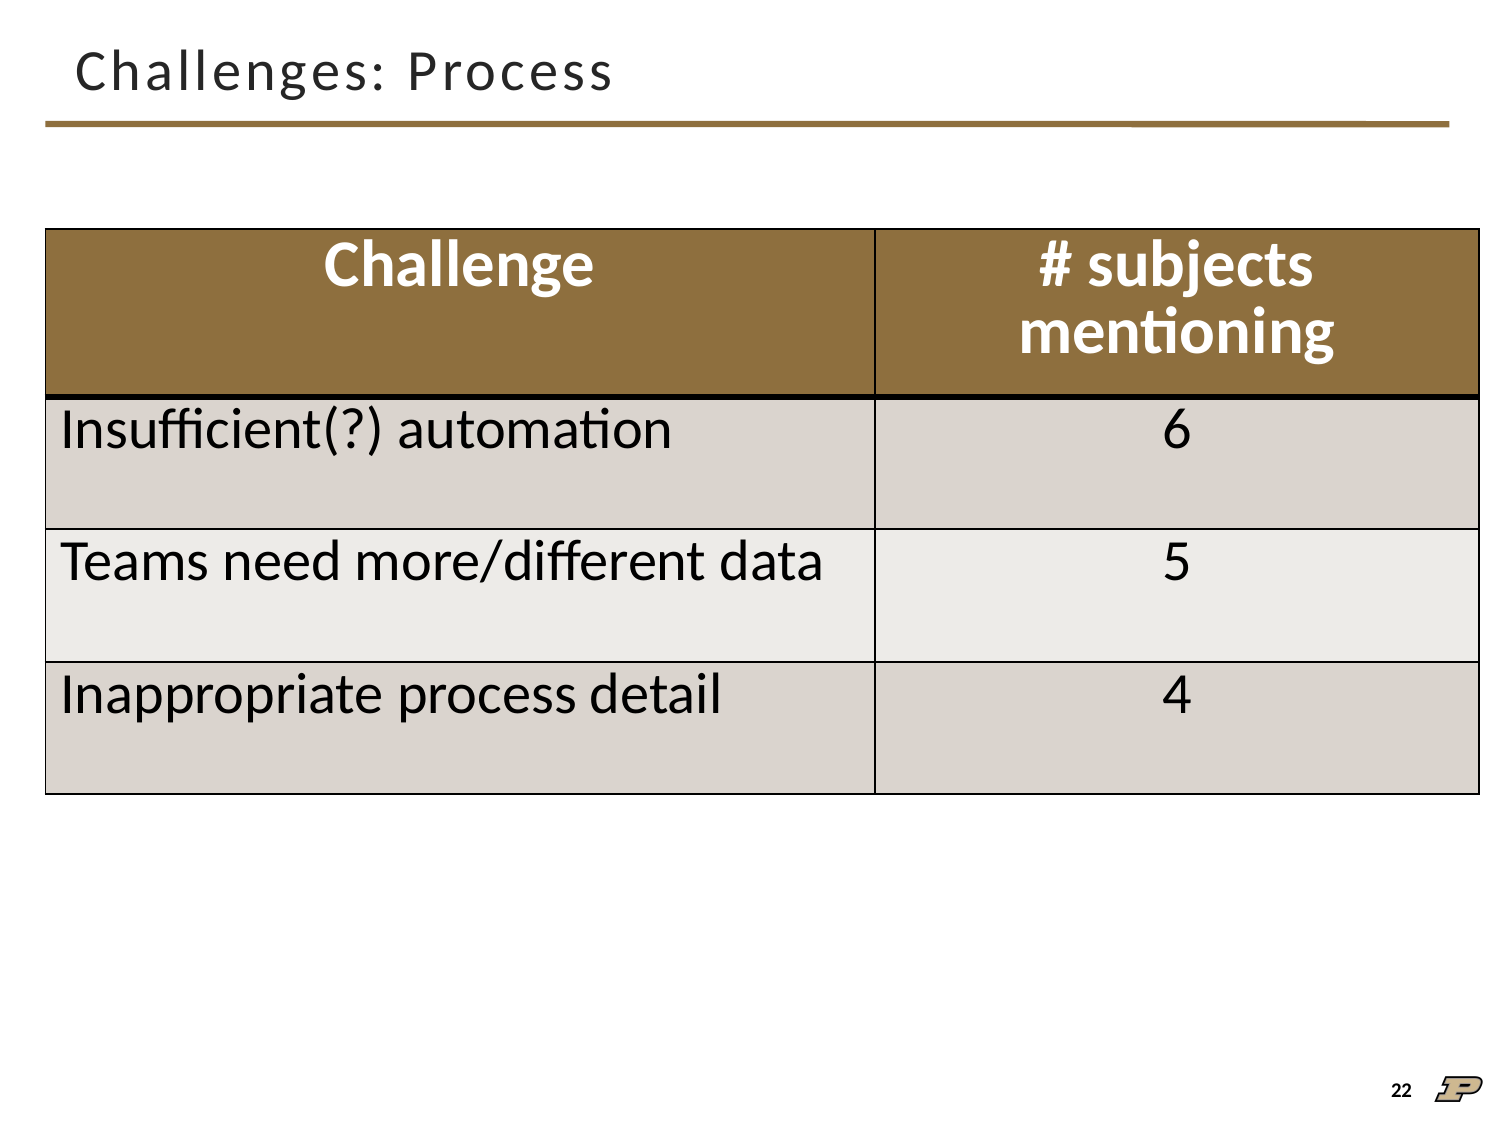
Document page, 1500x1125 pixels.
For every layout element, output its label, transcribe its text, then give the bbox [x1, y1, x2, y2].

picture [1434, 1076, 1483, 1102]
table_cell 6 [876, 400, 1478, 528]
title Challenges: Process [43, 17, 1368, 127]
table_cell Insufficient(?) automation [46, 400, 874, 528]
table_cell Inappropriate process detail [46, 663, 874, 793]
table_cell 5 [876, 530, 1478, 661]
table_cell 4 [876, 663, 1478, 793]
slide_number 22 [1371, 1059, 1432, 1120]
table_header # subjects mentioning [876, 230, 1478, 394]
table_cell Teams need more/different data [46, 530, 874, 661]
table_header Challenge [46, 230, 874, 394]
